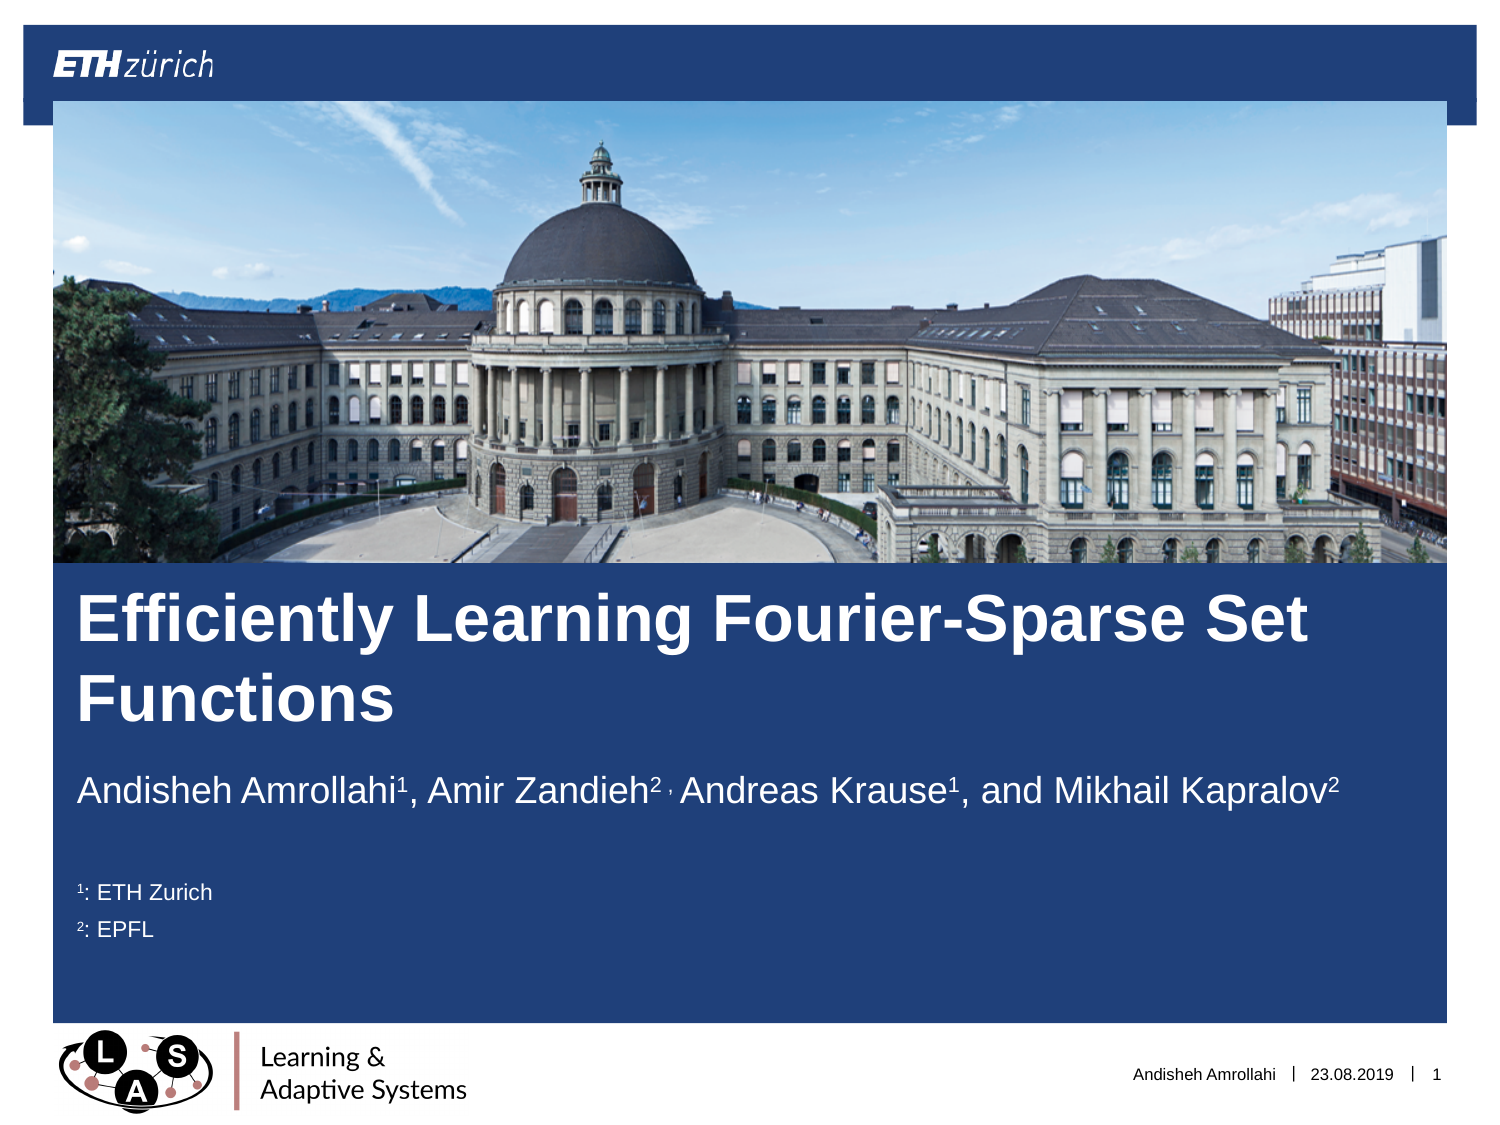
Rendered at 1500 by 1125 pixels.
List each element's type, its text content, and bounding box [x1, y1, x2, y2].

picture [52, 101, 1448, 563]
footer Andisheh Amrollahi [750, 1034, 1277, 1112]
picture [54, 1028, 469, 1116]
title Efficiently Learning Fourier-Sparse Set Functions [53, 570, 1447, 752]
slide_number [1302, 1034, 1403, 1112]
subtitle Andisheh Amrollahi1, Amir Zandieh2 , Andreas Krause1, and Mikhail Kapralov2 1: ETH Zurich 2: EPFL [53, 752, 1447, 1024]
slide_number 1 [1415, 1034, 1459, 1112]
